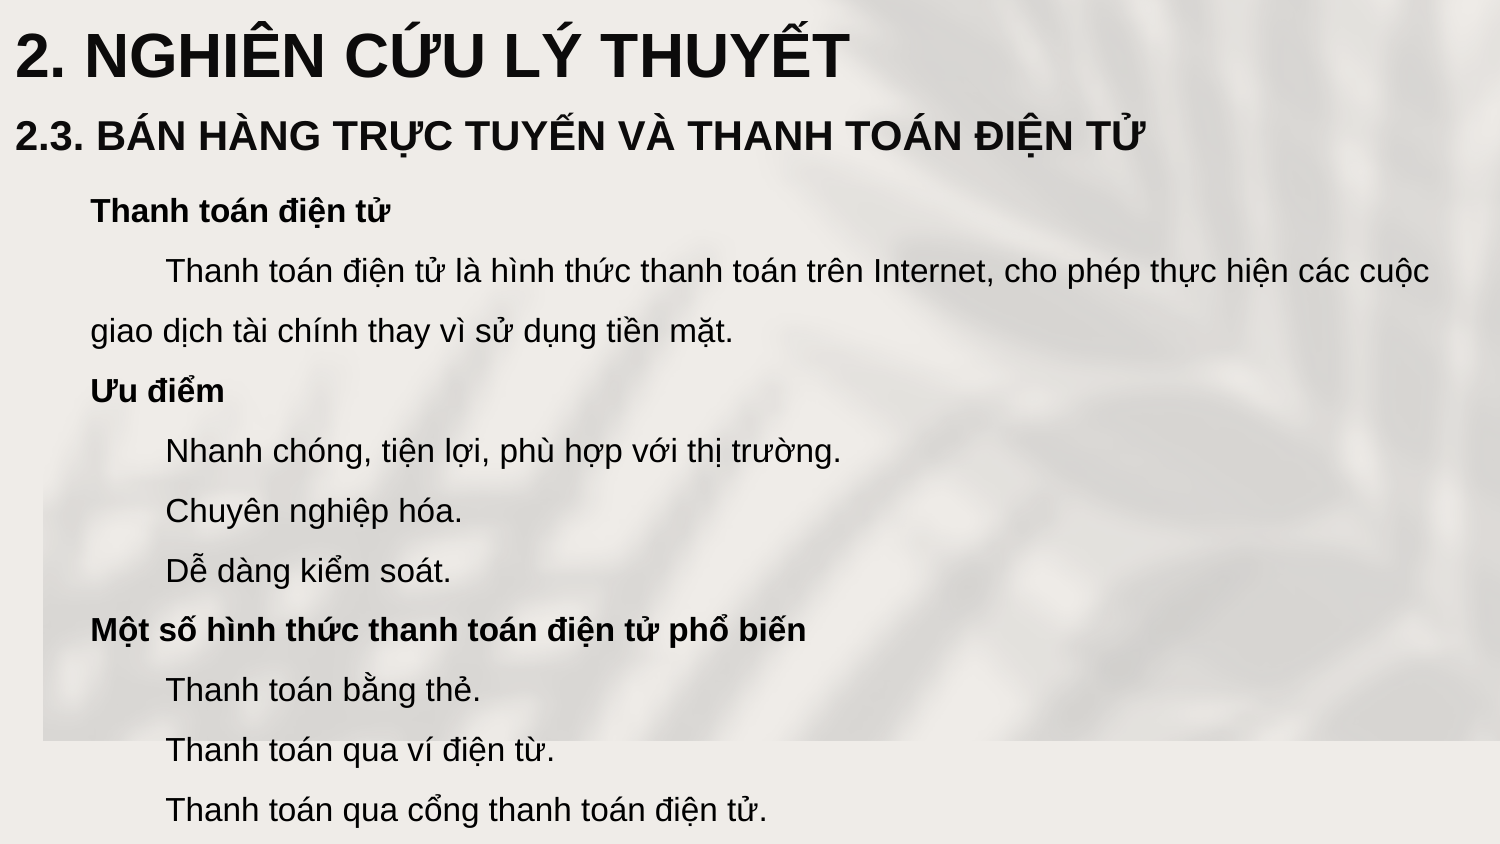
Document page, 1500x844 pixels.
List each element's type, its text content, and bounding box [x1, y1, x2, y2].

text_box 2.3. BÁN HÀNG TRỰC TUYẾN VÀ THANH TOÁN ĐIỆN TỬ [0, 93, 1500, 162]
title 2. NGHIÊN CỨU LÝ THUYẾT [0, 0, 1500, 93]
text_box Thanh toán điện tử Thanh toán điện tử là hình thức thanh toán trên Internet, cho phép thực hiện các cuộc giao dịch tài chính thay vì sử dụng tiền mặt. Ưu điểm Nhanh chóng, tiện lợi, phù hợp với thị trường. Chuyên nghiệp hóa. Dễ dàng kiểm soát. Một số hình thức thanh toán điện tử phổ biến Thanh toán bằng thẻ. Thanh toán qua ví điện từ. Thanh toán qua cổng thanh toán điện tử. [0, 162, 1500, 844]
